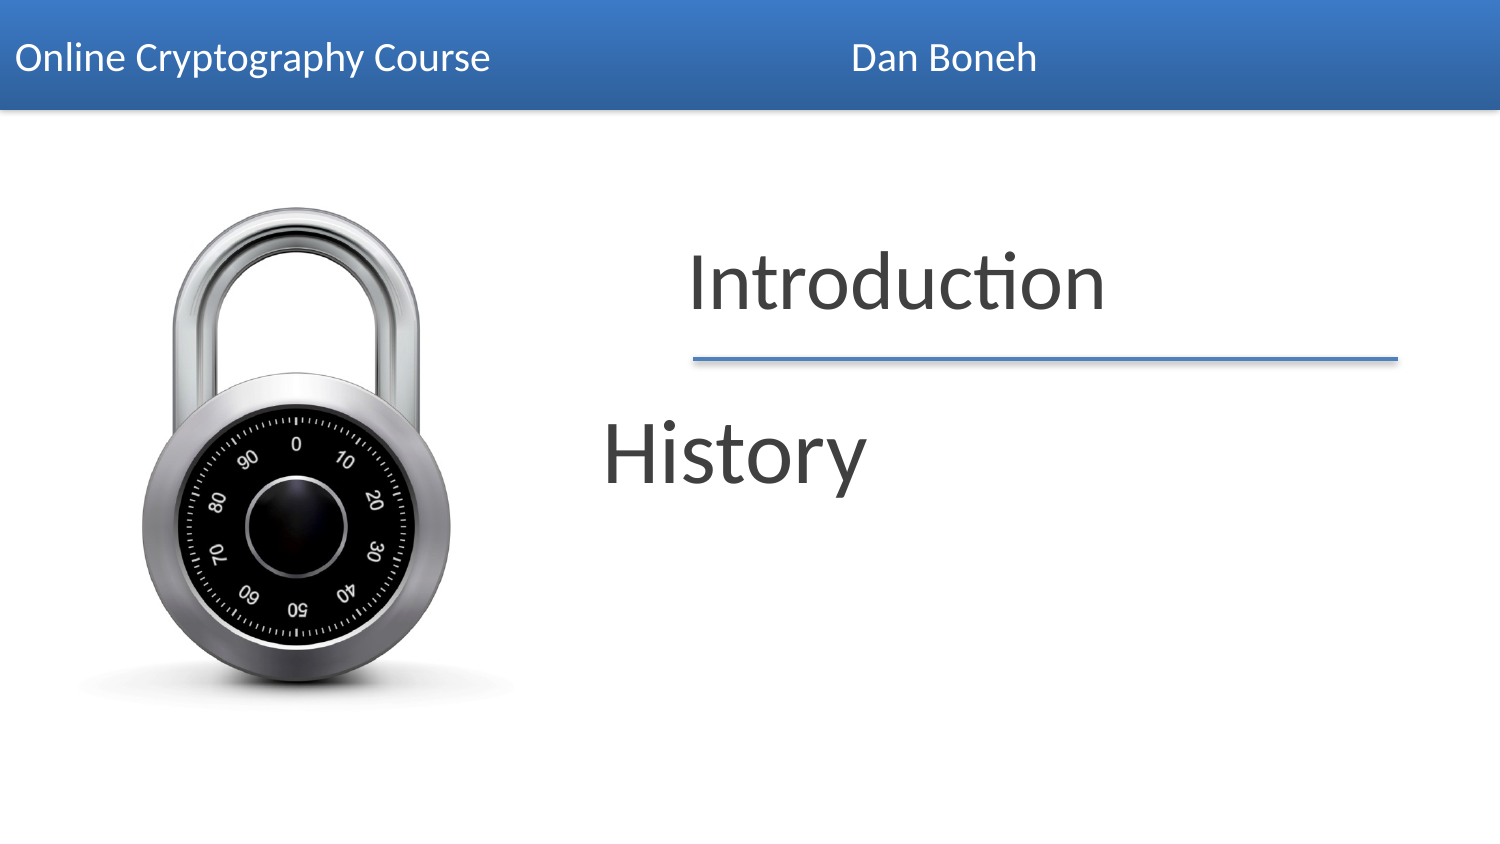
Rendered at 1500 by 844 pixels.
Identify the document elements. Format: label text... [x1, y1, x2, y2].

picture [37, 146, 555, 744]
text_box Introduction [672, 159, 1485, 394]
title History [587, 384, 1413, 697]
text_box Online Cryptography Course Dan Boneh [0, 0, 1500, 110]
